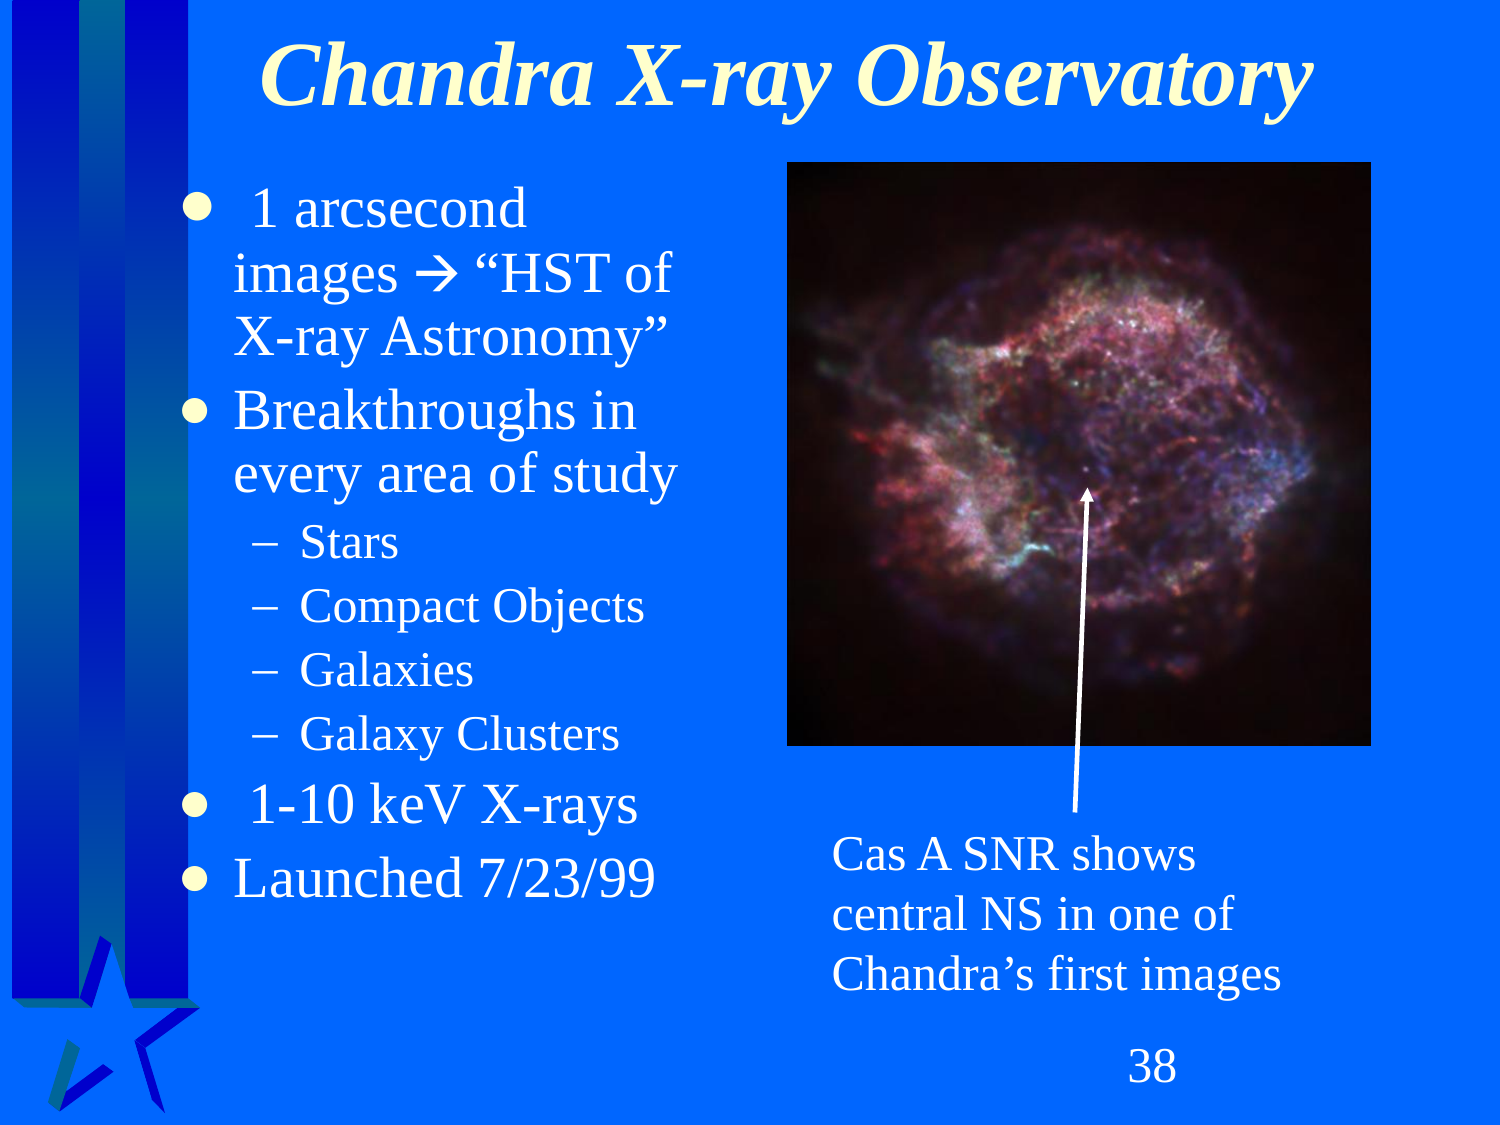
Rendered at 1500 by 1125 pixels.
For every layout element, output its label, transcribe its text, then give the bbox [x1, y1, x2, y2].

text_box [1074, 487, 1088, 813]
picture [787, 162, 1371, 747]
text_box Cas A SNR shows central NS in one of Chandra’s first images [816, 812, 1342, 1008]
list 1 arcsecond images 🡪 “HST of X-ray Astronomy” Breakthroughs in every area of study Stars Compact Objects Galaxies Galaxy Clusters 1-10 keV X-rays Launched 7/23/99 [162, 162, 763, 963]
slide_number ‹#› [1112, 1025, 1425, 1100]
title Chandra X-ray Observatory [150, 0, 1425, 138]
